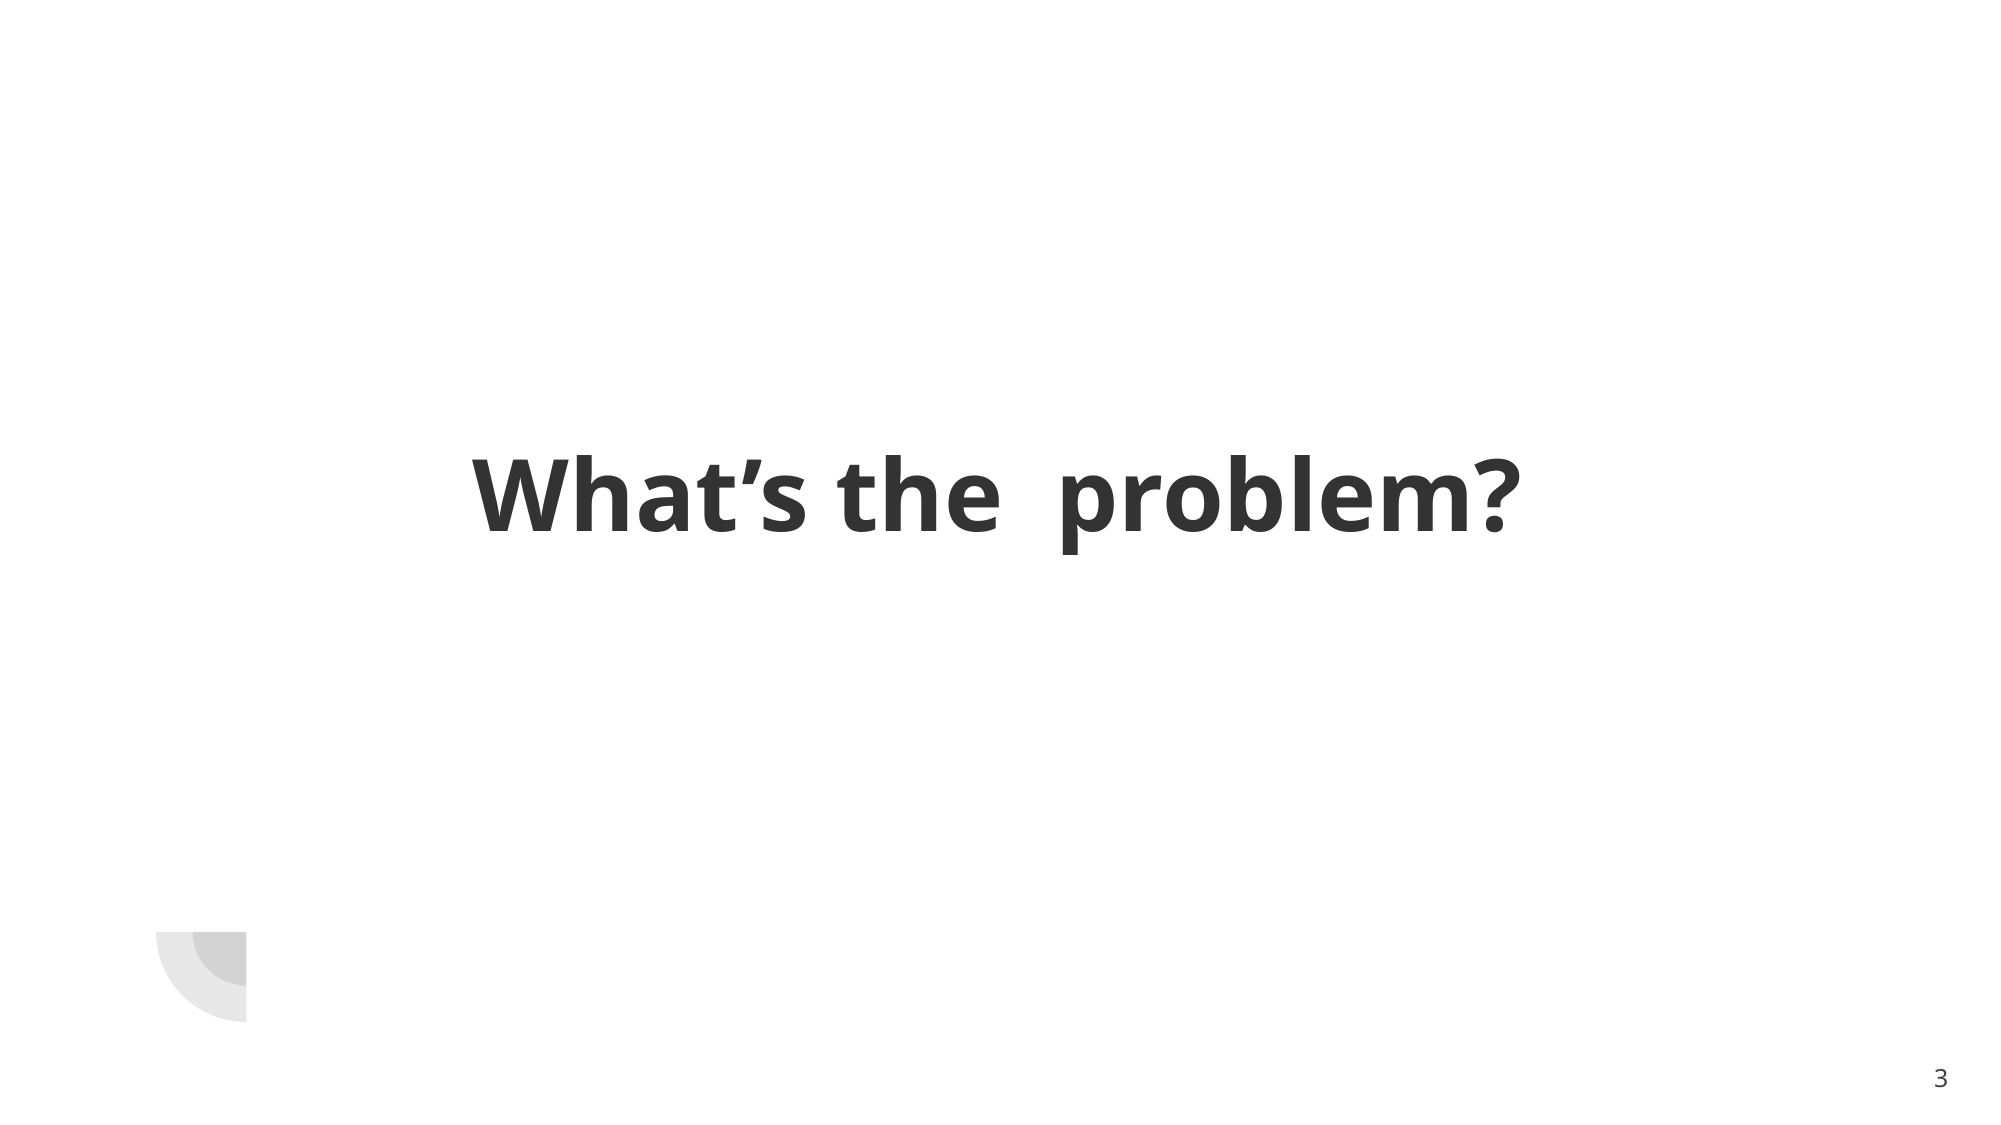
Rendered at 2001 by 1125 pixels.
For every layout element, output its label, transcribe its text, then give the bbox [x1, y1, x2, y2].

slide_number ‹#› [1848, 1036, 1969, 1123]
list What’s the problem? [178, 217, 1819, 880]
